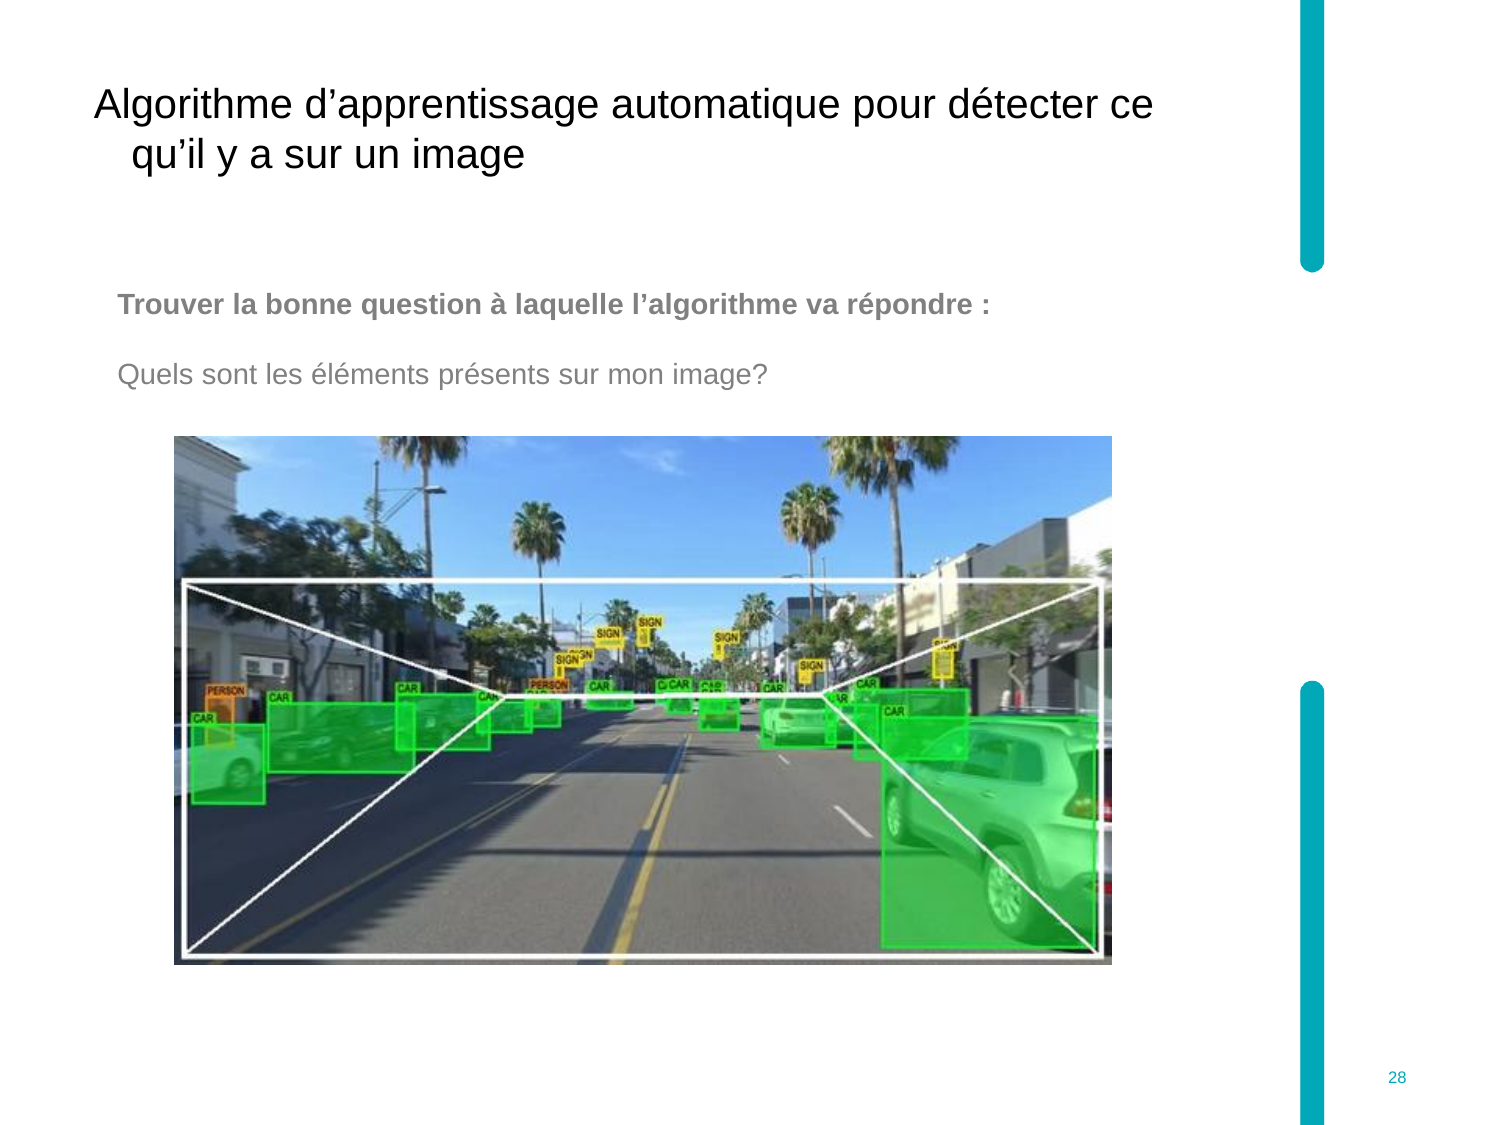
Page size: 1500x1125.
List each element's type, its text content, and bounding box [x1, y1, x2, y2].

text_box Trouver la bonne question à laquelle l’algorithme va répondre : Quels sont les éléments présents sur mon image? [102, 278, 1064, 469]
picture [0, 0, 1500, 1125]
slide_number 28 [1340, 1046, 1455, 1107]
list Algorithme d’apprentissage automatique pour détecter ce qu’il y a sur un image [41, 69, 1213, 200]
